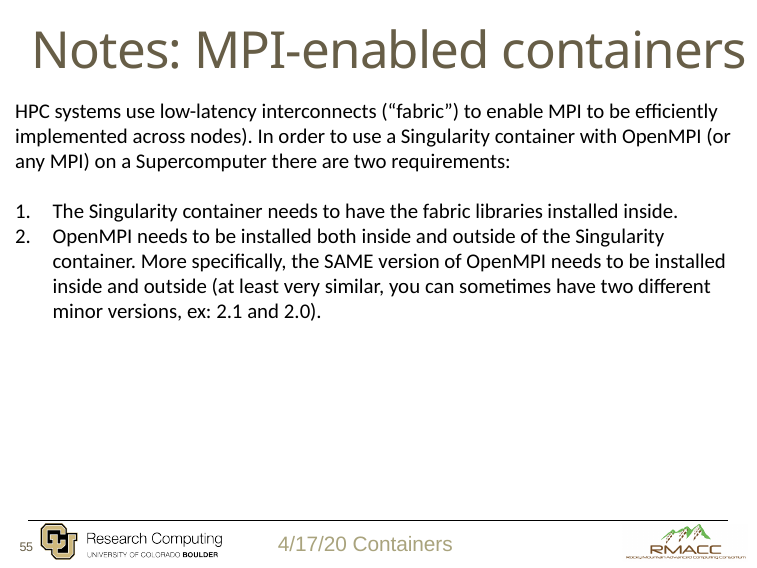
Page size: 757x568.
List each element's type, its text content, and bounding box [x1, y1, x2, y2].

text_box HPC systems use low-latency interconnects (“fabric”) to enable MPI to be efficiently implemented across nodes). In order to use a Singularity container with OpenMPI (or any MPI) on a Supercomputer there are two requirements: The Singularity container needs to have the fabric libraries installed inside. OpenMPI needs to be installed both inside and outside of the Singularity container. More specifically, the SAME version of OpenMPI needs to be installed inside and outside (at least very similar, you can sometimes have two different minor versions, ex: 2.1 and 2.0). [15, 96, 751, 363]
picture [40, 523, 222, 560]
picture [622, 524, 748, 563]
slide_number 55 [15, 539, 35, 562]
title Notes: MPI-enabled containers [30, 16, 748, 96]
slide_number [275, 530, 474, 556]
